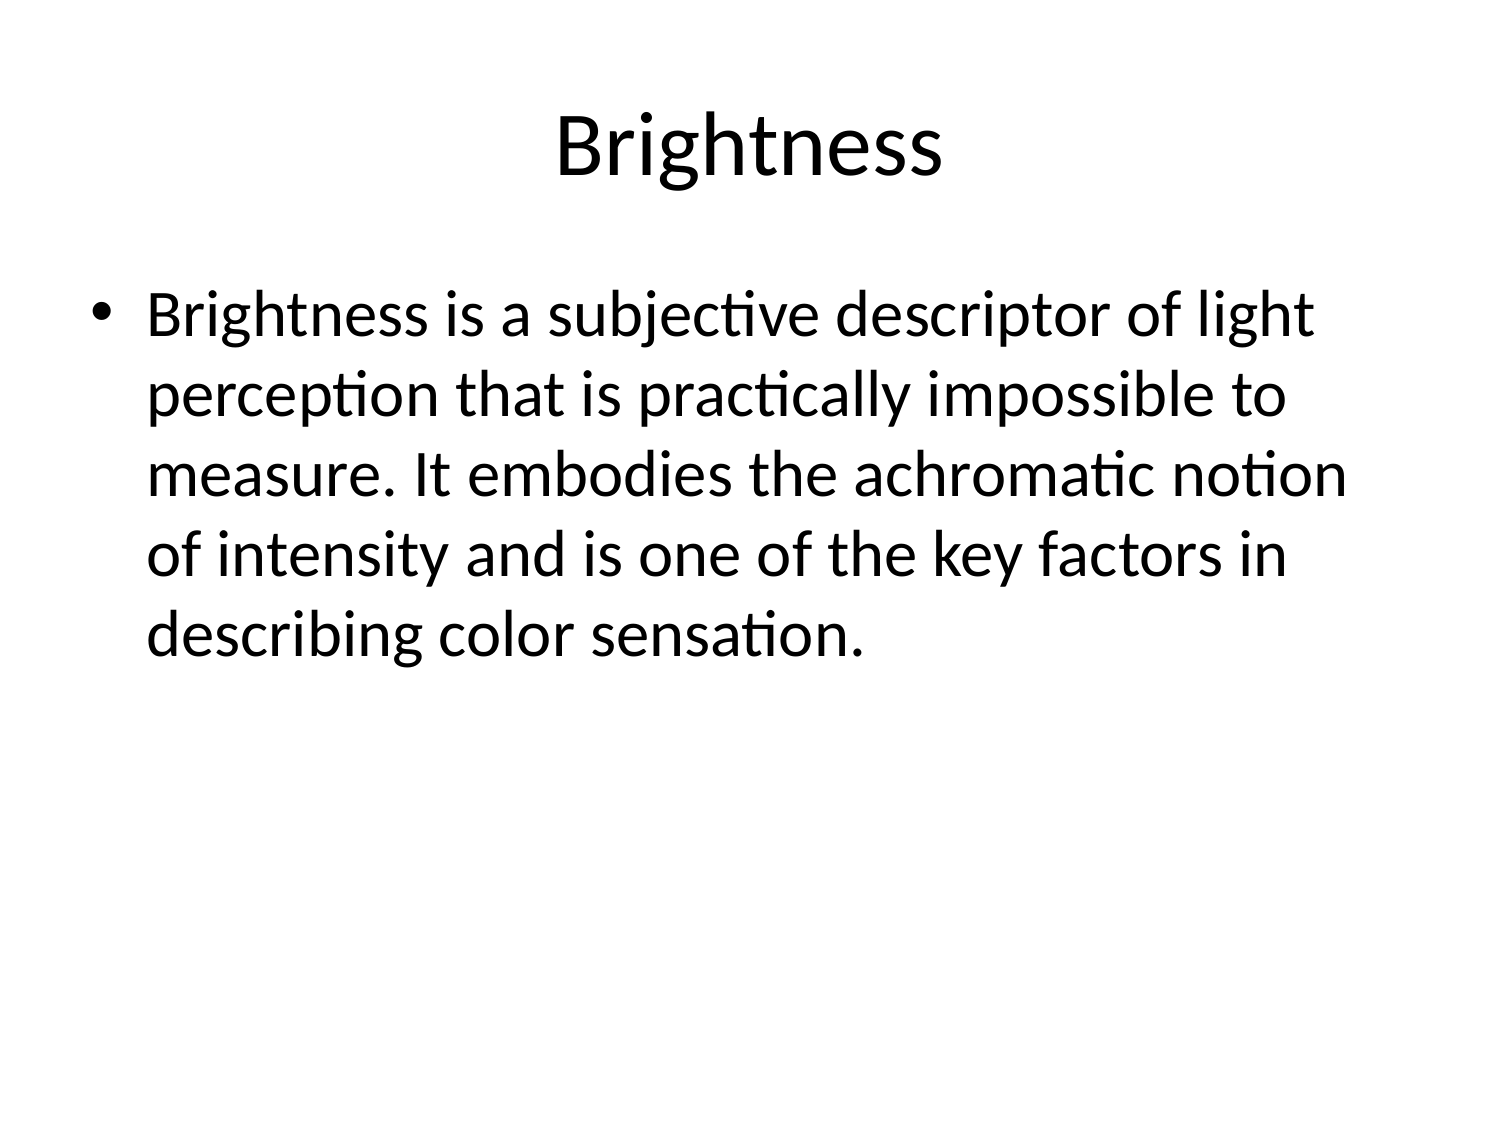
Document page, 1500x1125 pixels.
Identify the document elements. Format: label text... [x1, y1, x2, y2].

list Brightness is a subjective descriptor of light perception that is practically impossible to measure. It embodies the achromatic notion of intensity and is one of the key factors in describing color sensation. [75, 262, 1425, 1005]
title Brightness [75, 45, 1425, 233]
